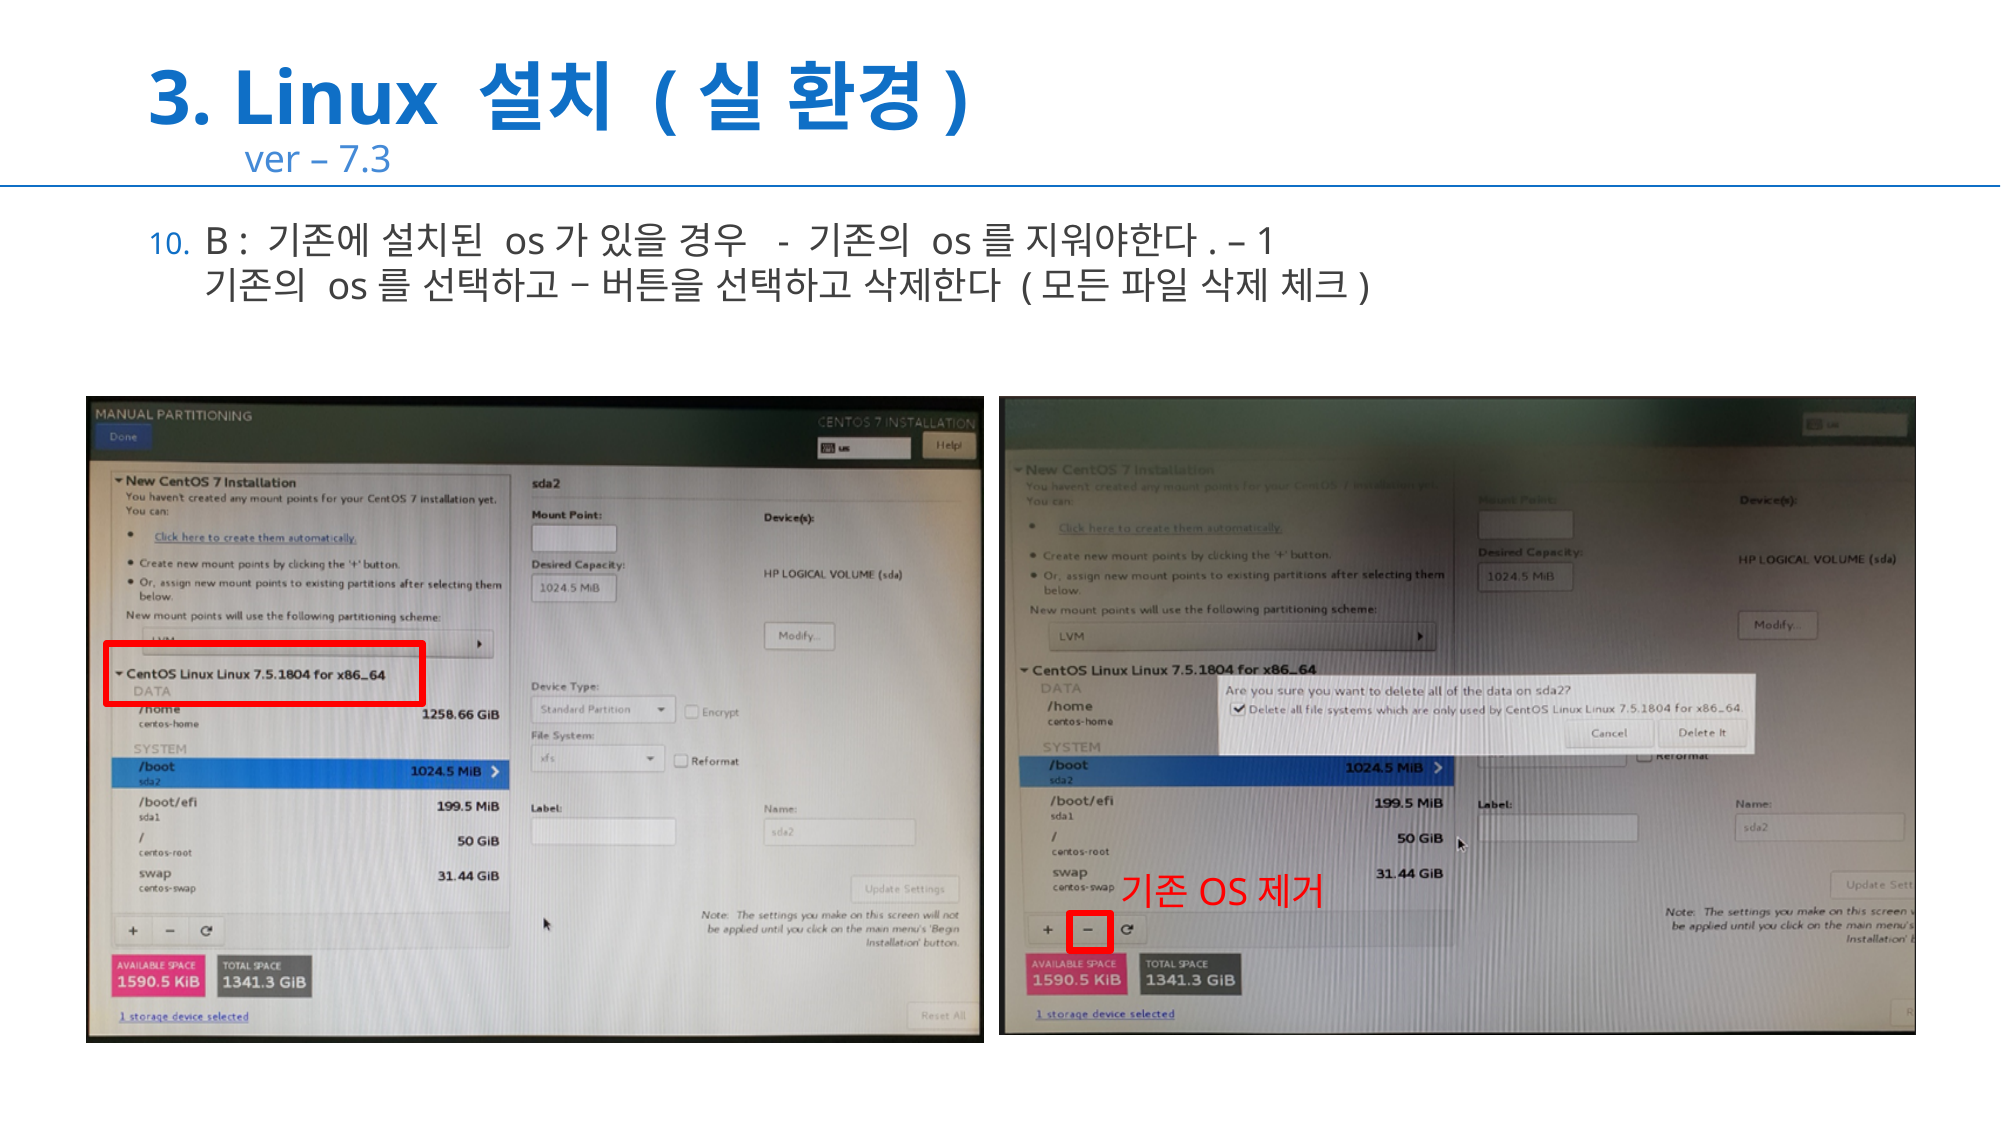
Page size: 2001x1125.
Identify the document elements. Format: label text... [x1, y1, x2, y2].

title 3. Linux 설치 (실 환경) [133, 41, 1522, 166]
text_box ver – 7.3 [230, 127, 685, 188]
picture [86, 396, 985, 1043]
picture [999, 396, 1917, 1036]
list B : 기존에 설치된 os가 있을 경우 - 기존의 os를 지워야한다. – 1 기존의 os를 선택하고 – 버튼을 선택하고 삭제한다 (모든 파일 삭제 체크) [133, 209, 1867, 992]
